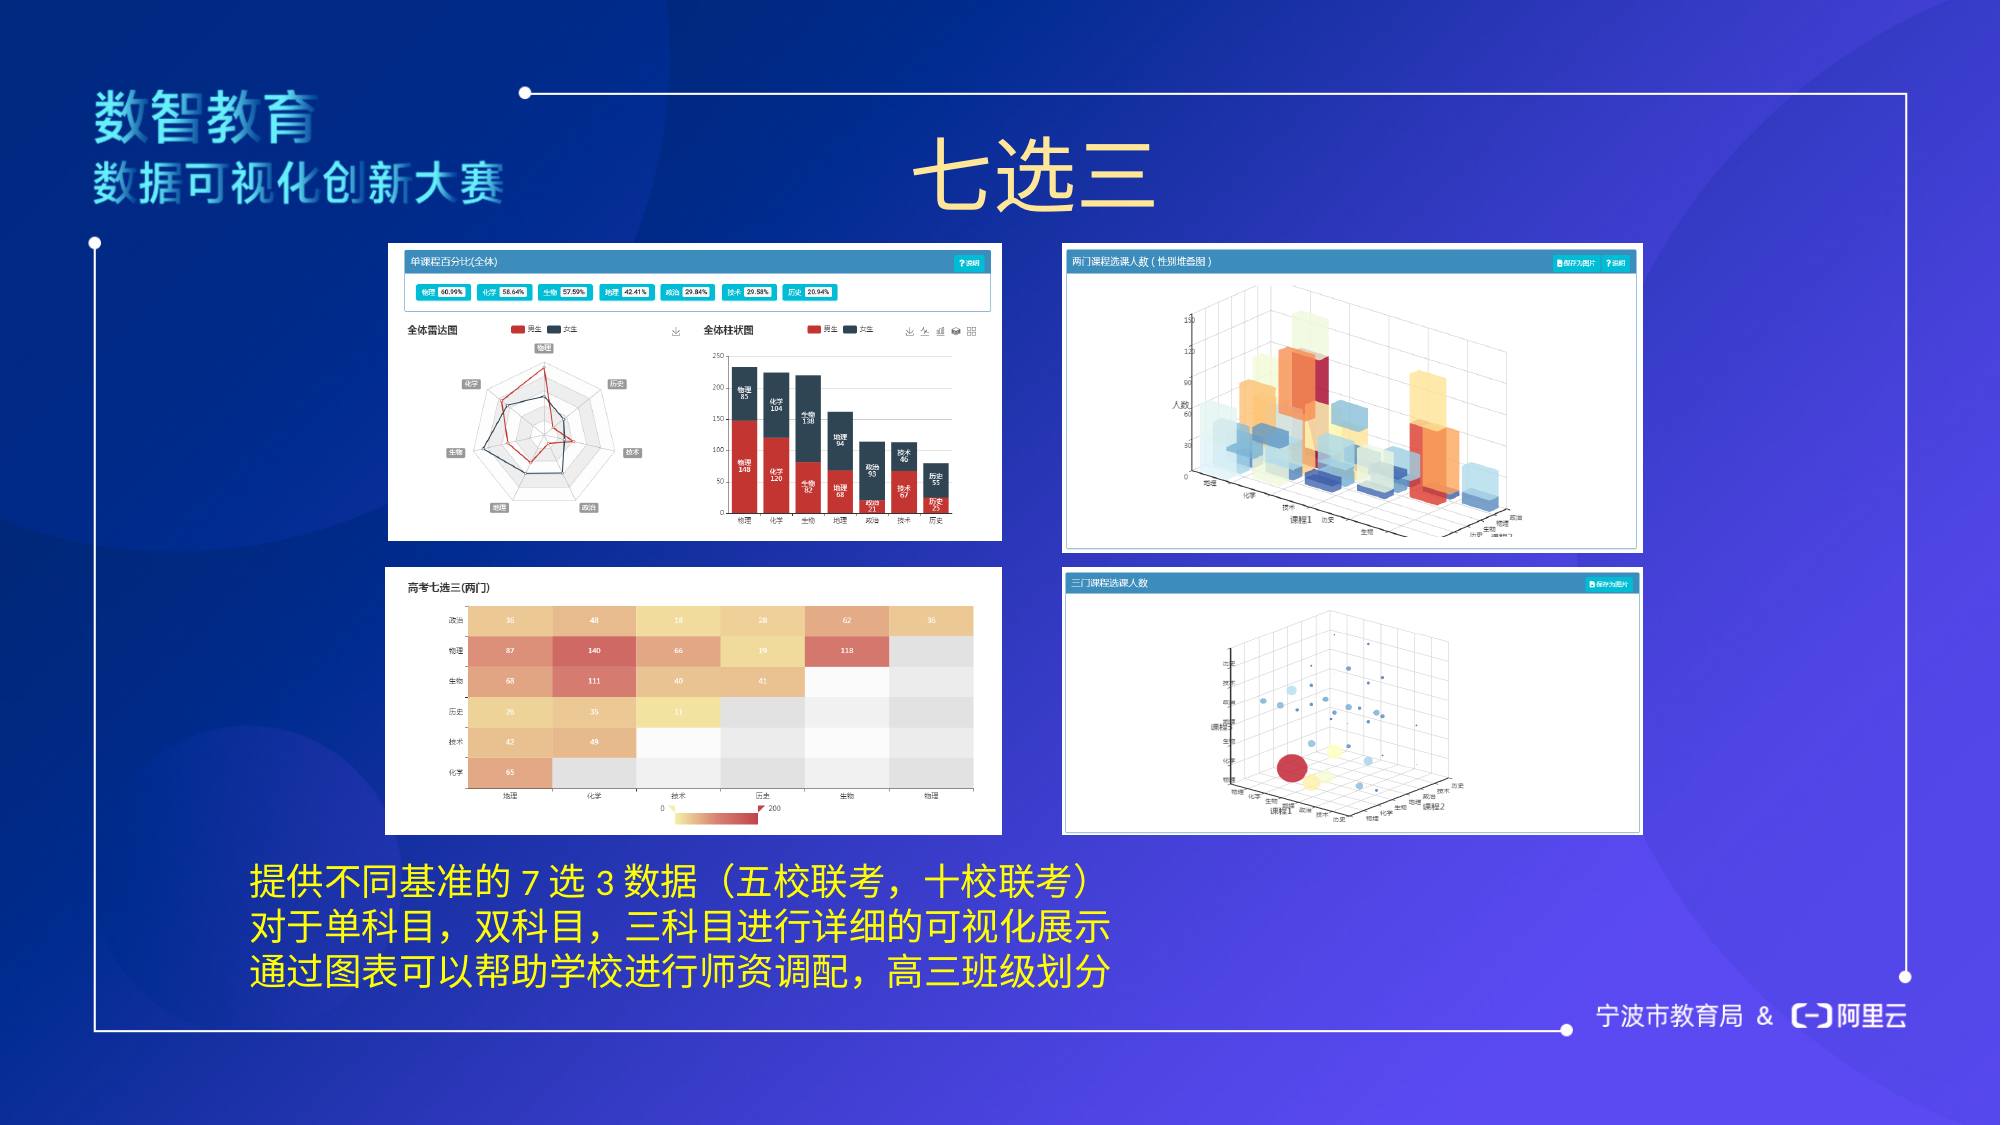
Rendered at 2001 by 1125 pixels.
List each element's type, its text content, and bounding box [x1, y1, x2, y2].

text_box 七选三 [895, 115, 1189, 231]
picture [0, 0, 2000, 1125]
text_box 提供不同基准的7选3数据（五校联考，十校联考） 对于单科目，双科目，三科目进行详细的可视化展示 通过图表可以帮助学校进行师资调配，高三班级划分 [234, 850, 1810, 1001]
